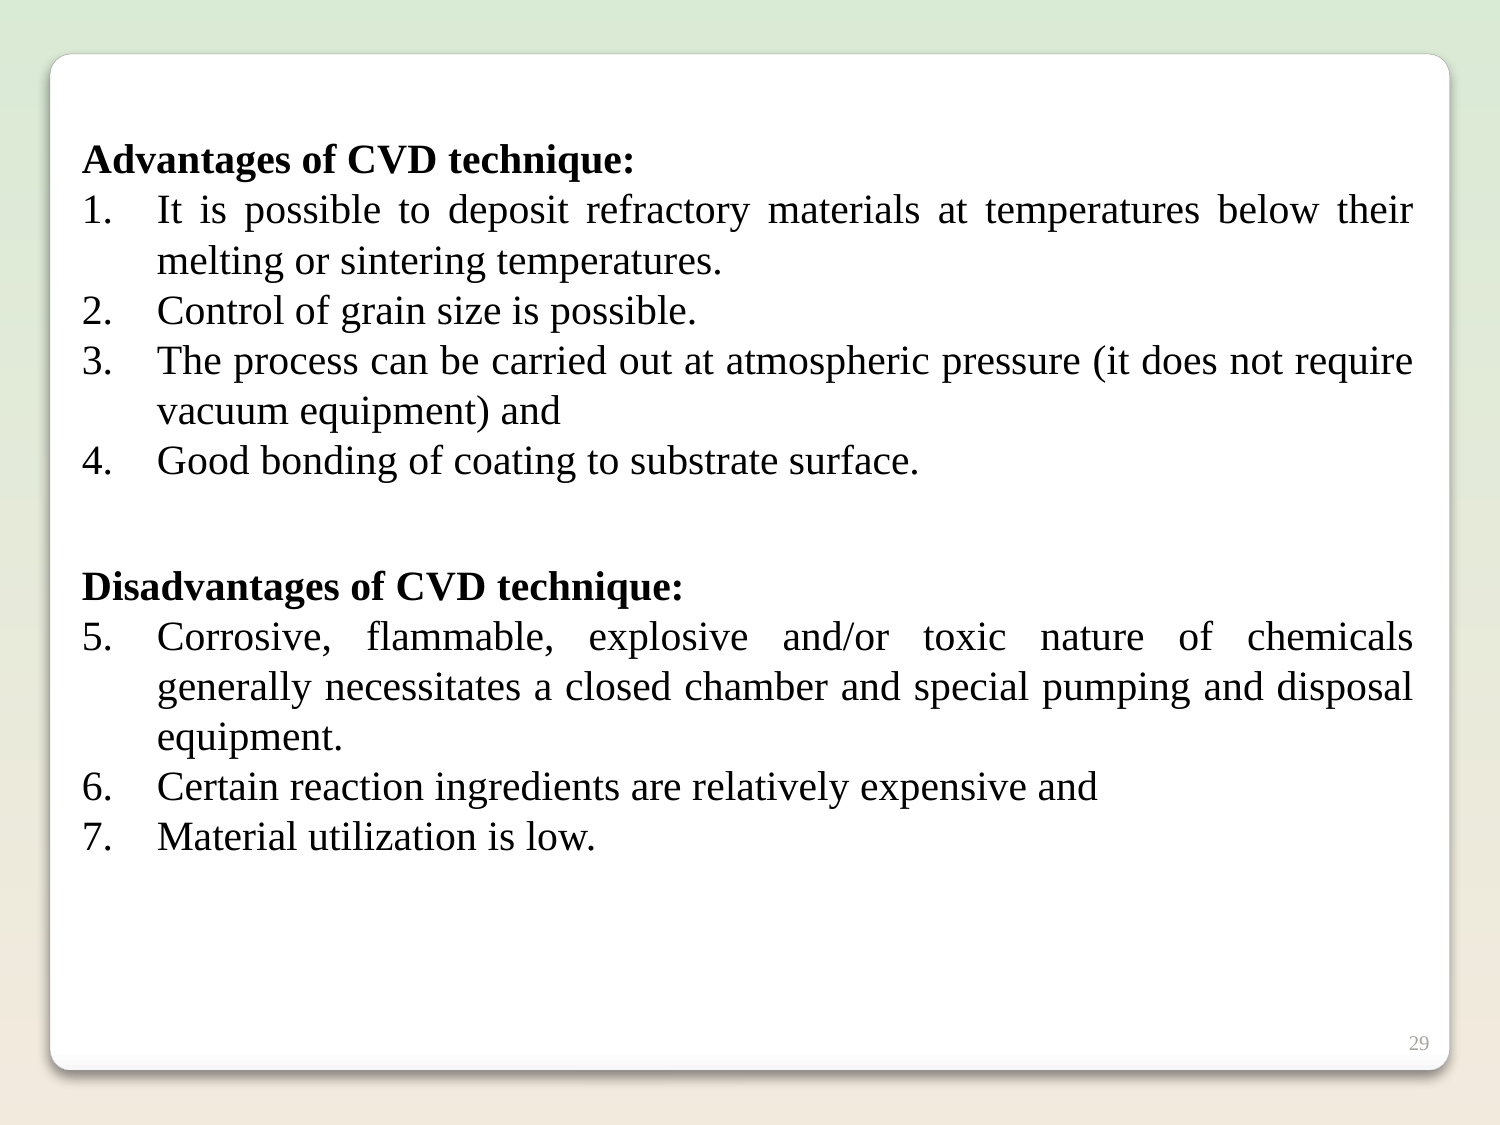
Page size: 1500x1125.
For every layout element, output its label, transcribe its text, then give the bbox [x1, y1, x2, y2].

text_box Advantages of CVD technique: It is possible to deposit refractory materials at temperatures below their melting or sintering temperatures. Control of grain size is possible. The process can be carried out at atmospheric pressure (it does not require vacuum equipment) and Good bonding of coating to substrate surface. Disadvantages of CVD technique: Corrosive, flammable, explosive and/or toxic nature of chemicals generally necessitates a closed chamber and special pumping and disposal equipment. Certain reaction ingredients are relatively expensive and Material utilization is low. [67, 124, 1430, 867]
slide_number 29 [1369, 1002, 1445, 1063]
